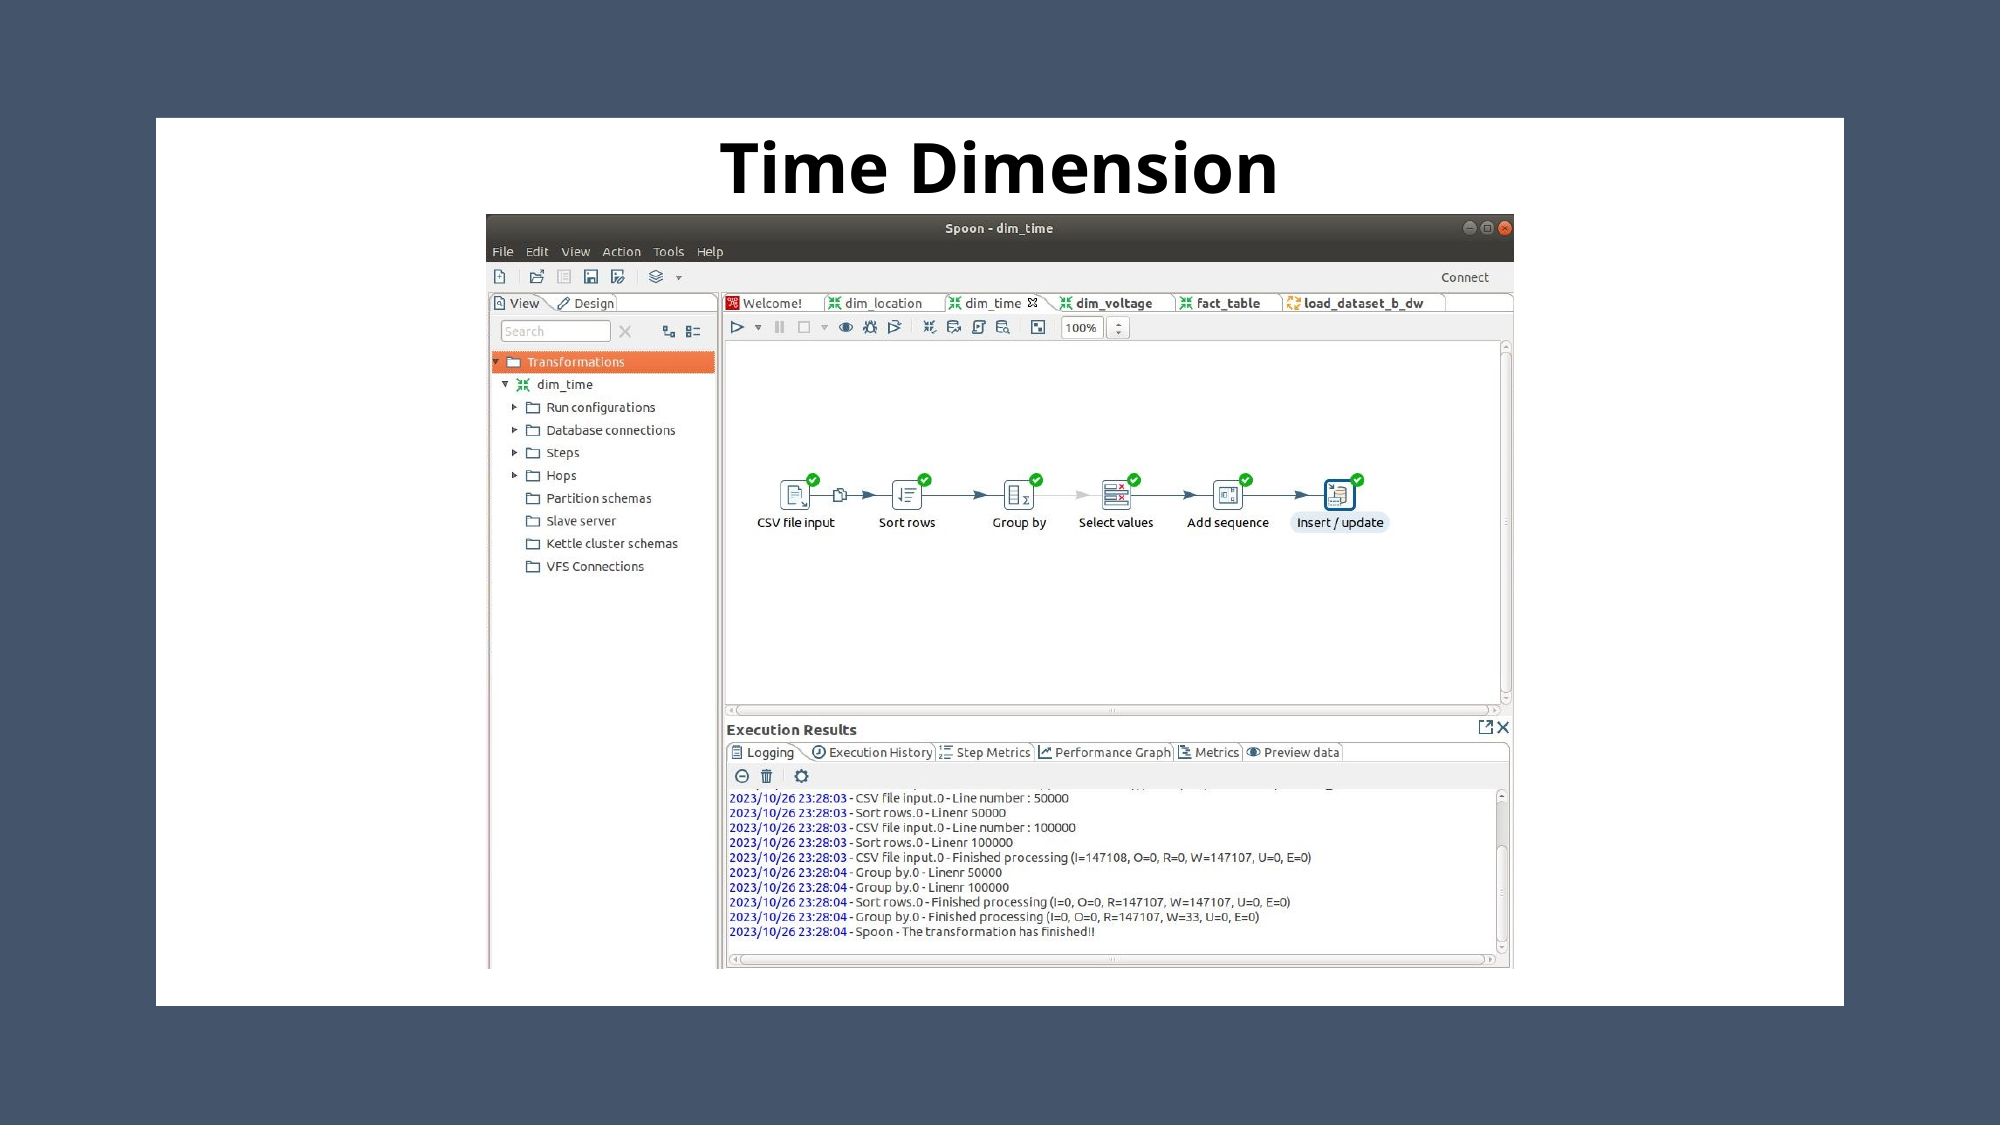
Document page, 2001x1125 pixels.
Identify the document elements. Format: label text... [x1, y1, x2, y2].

picture [486, 214, 1514, 969]
title Time Dimension [156, 113, 1844, 233]
